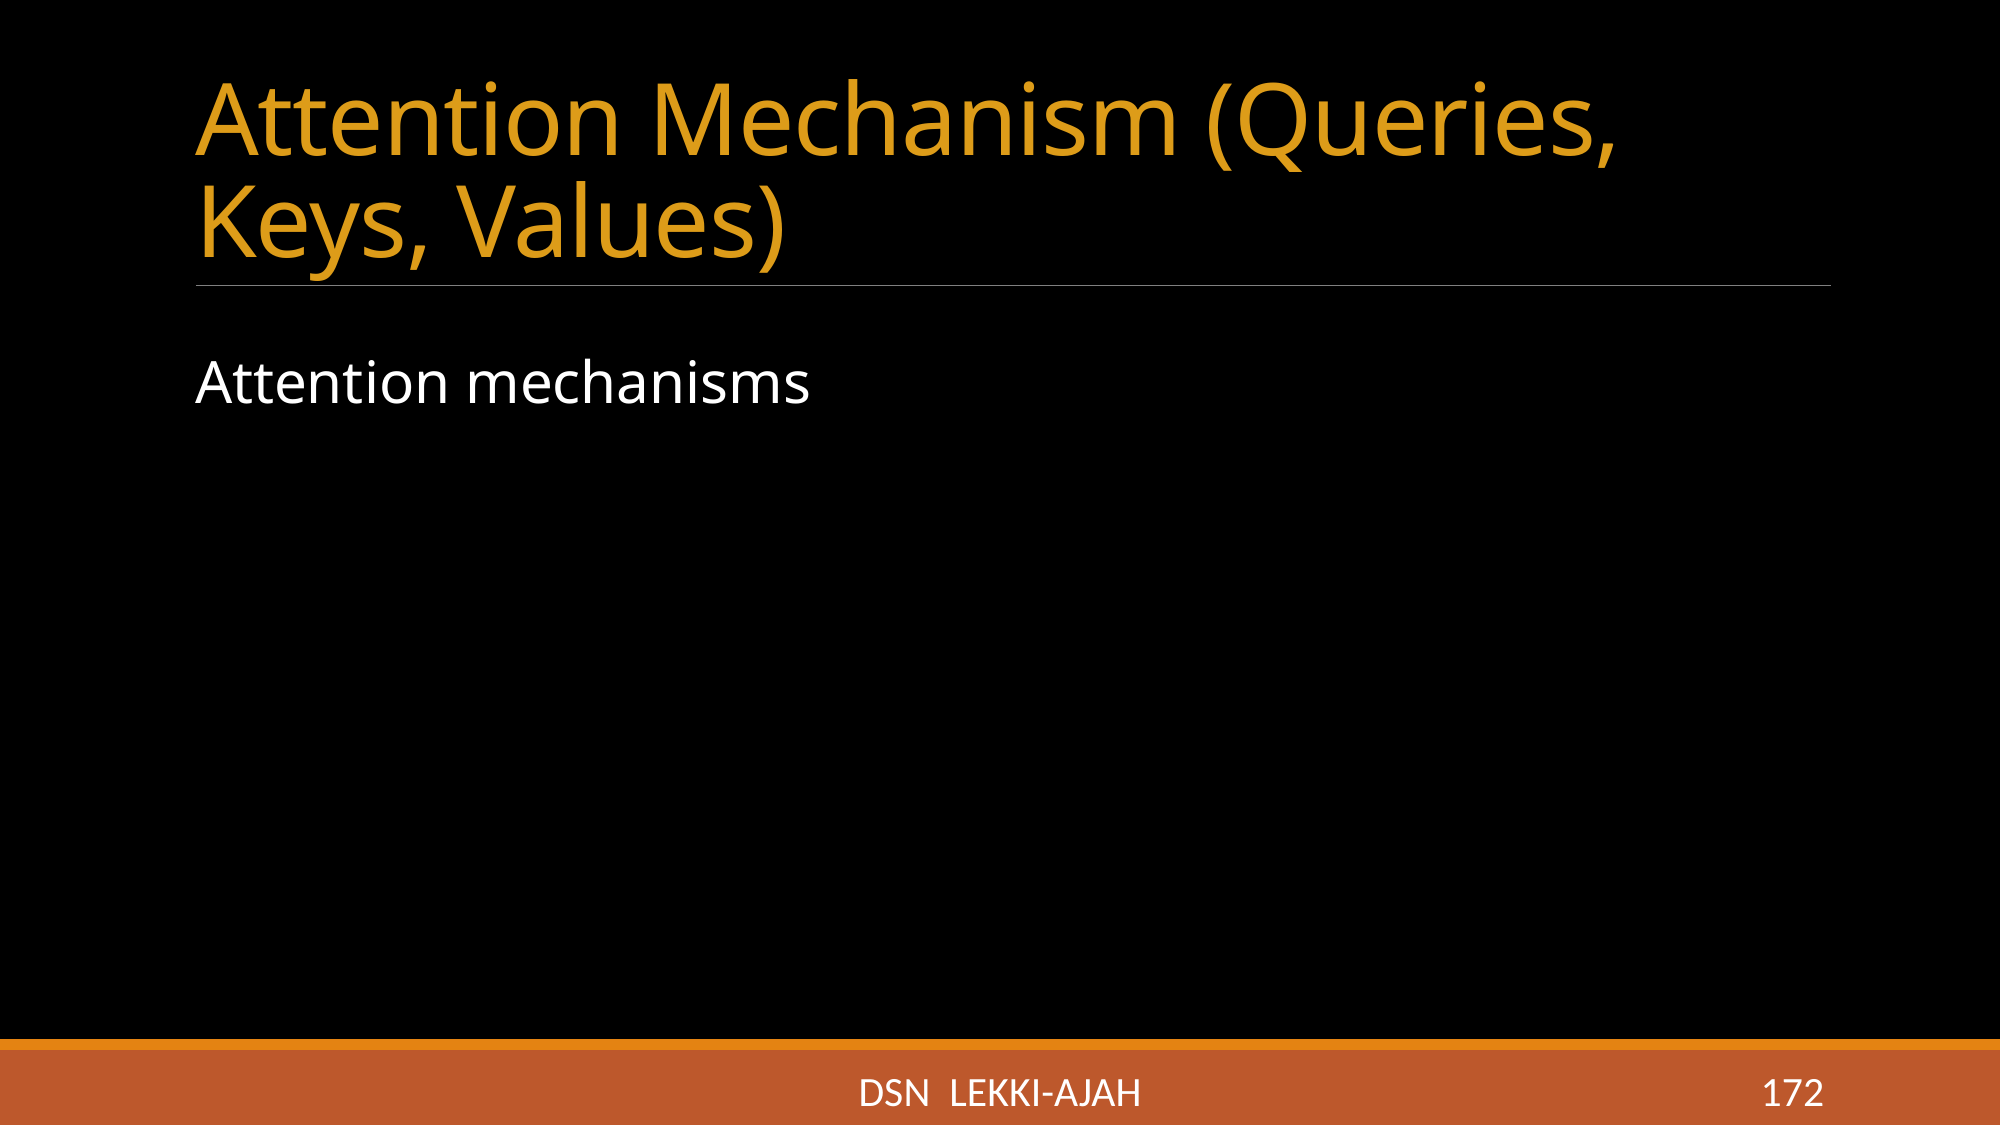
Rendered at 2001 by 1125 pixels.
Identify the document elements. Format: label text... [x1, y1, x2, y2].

title Attention Mechanism (Queries, Keys, Values) [180, 47, 1830, 285]
slide_number 172 [1624, 1059, 1840, 1120]
list Attention mechanisms [180, 302, 1830, 1027]
footer DSN LEKKI-AJAH [604, 1059, 1396, 1120]
